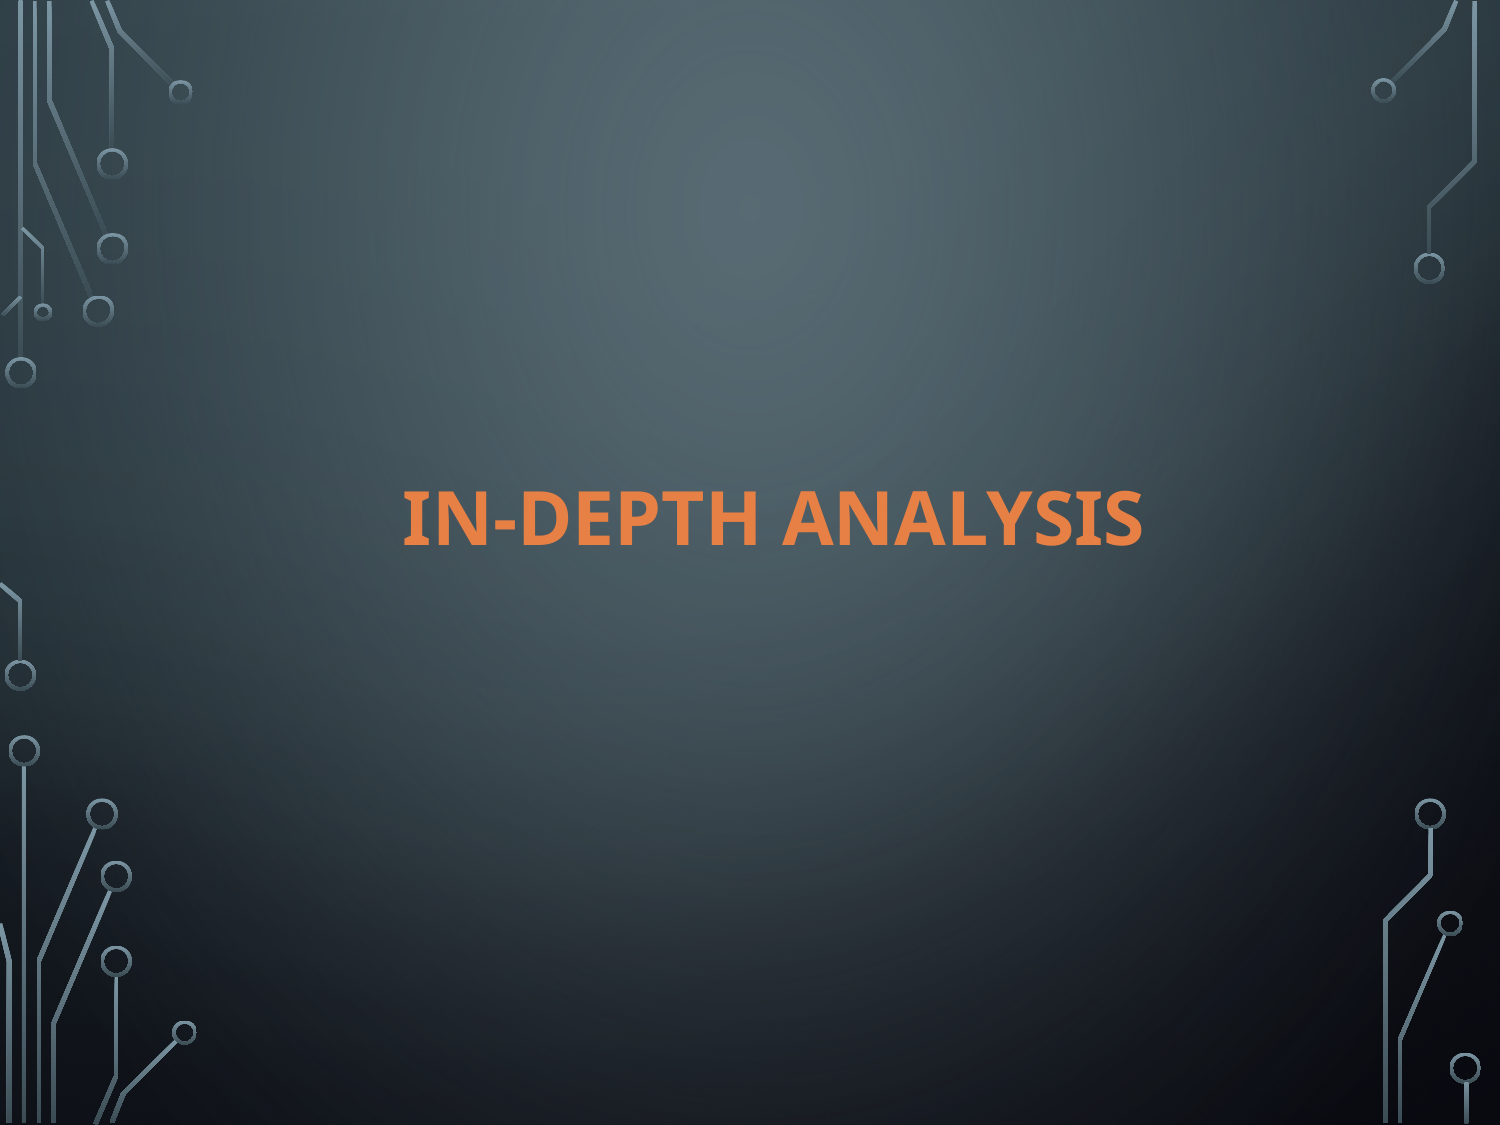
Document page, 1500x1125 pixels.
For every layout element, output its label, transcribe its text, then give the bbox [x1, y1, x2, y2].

title IN-DEPTH ANALYSIS [235, 362, 1313, 680]
